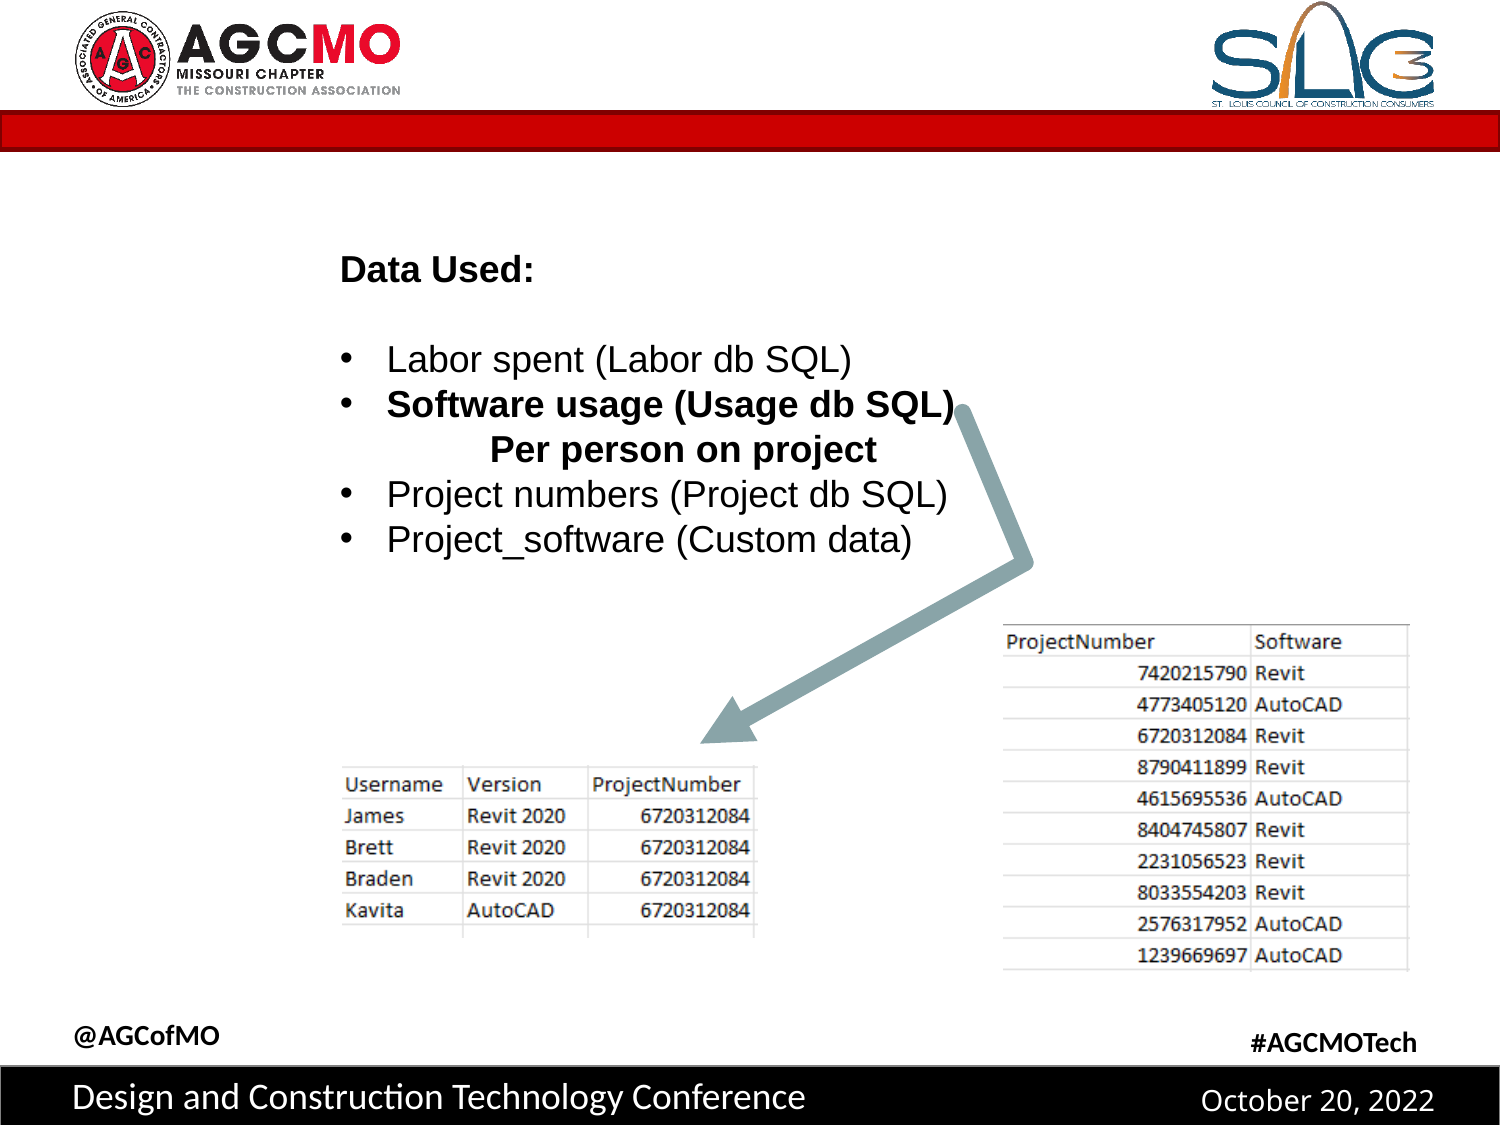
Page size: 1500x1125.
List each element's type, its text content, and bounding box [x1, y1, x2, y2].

text_box Data Used: Labor spent (Labor db SQL) Software usage (Usage db SQL) Per person on project Project numbers (Project db SQL) Project_software (Custom data) [324, 237, 1175, 703]
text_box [699, 562, 1026, 744]
picture [1002, 624, 1410, 973]
text_box October 20, 2022 [962, 1074, 1450, 1125]
picture [1212, 0, 1434, 107]
picture [75, 11, 400, 107]
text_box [962, 412, 1026, 563]
picture [341, 765, 759, 938]
